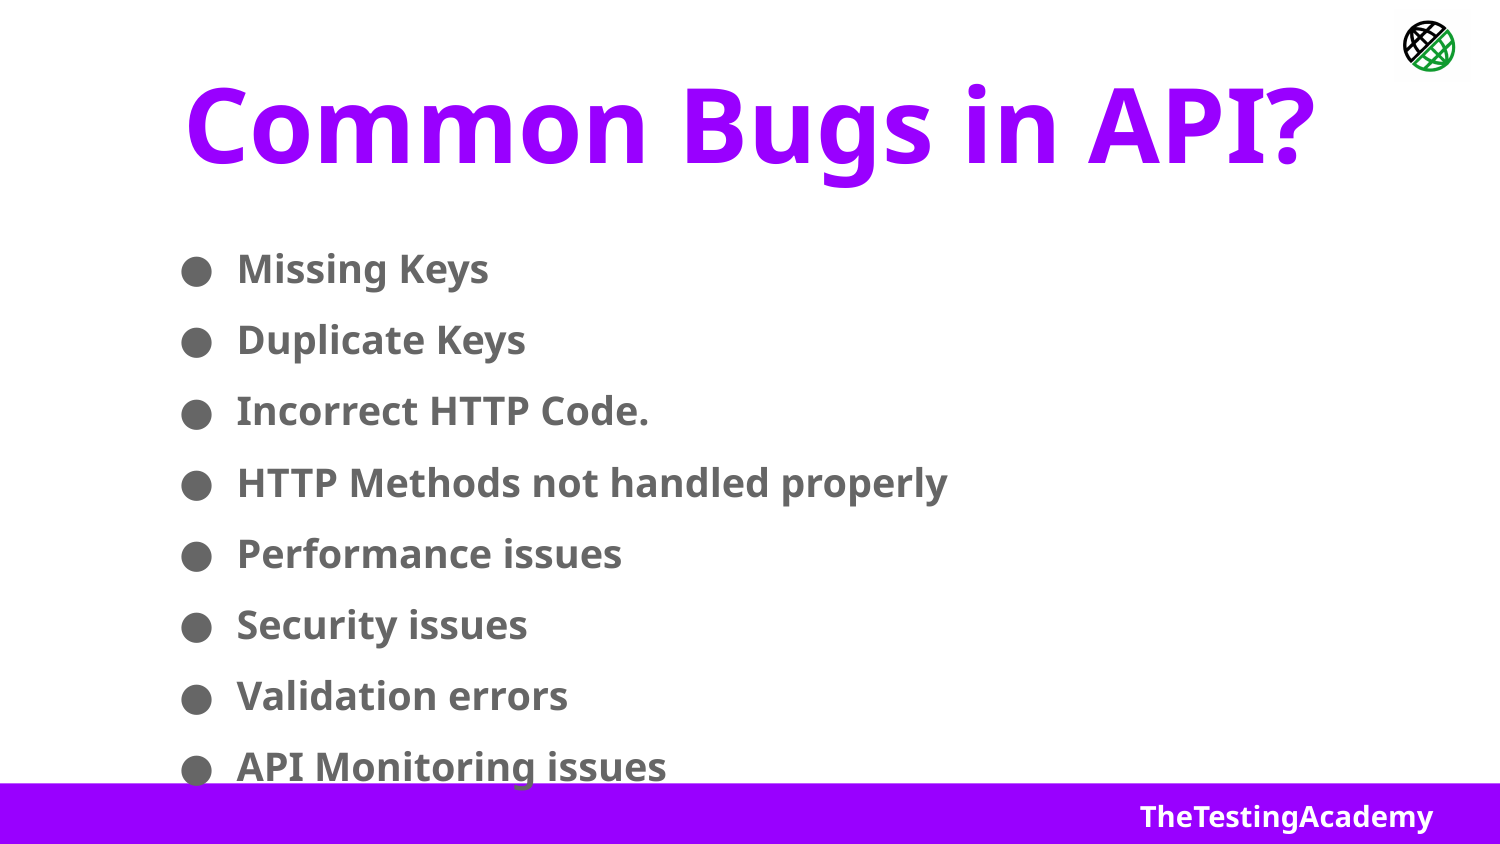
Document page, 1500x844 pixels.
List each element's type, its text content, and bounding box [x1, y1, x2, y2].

title Common Bugs in API? [51, 52, 1449, 191]
text_box Missing Keys Duplicate Keys Incorrect HTTP Code. HTTP Methods not handled properly Performance issues Security issues Validation errors API Monitoring issues [146, 205, 1395, 767]
picture [1393, 9, 1471, 82]
